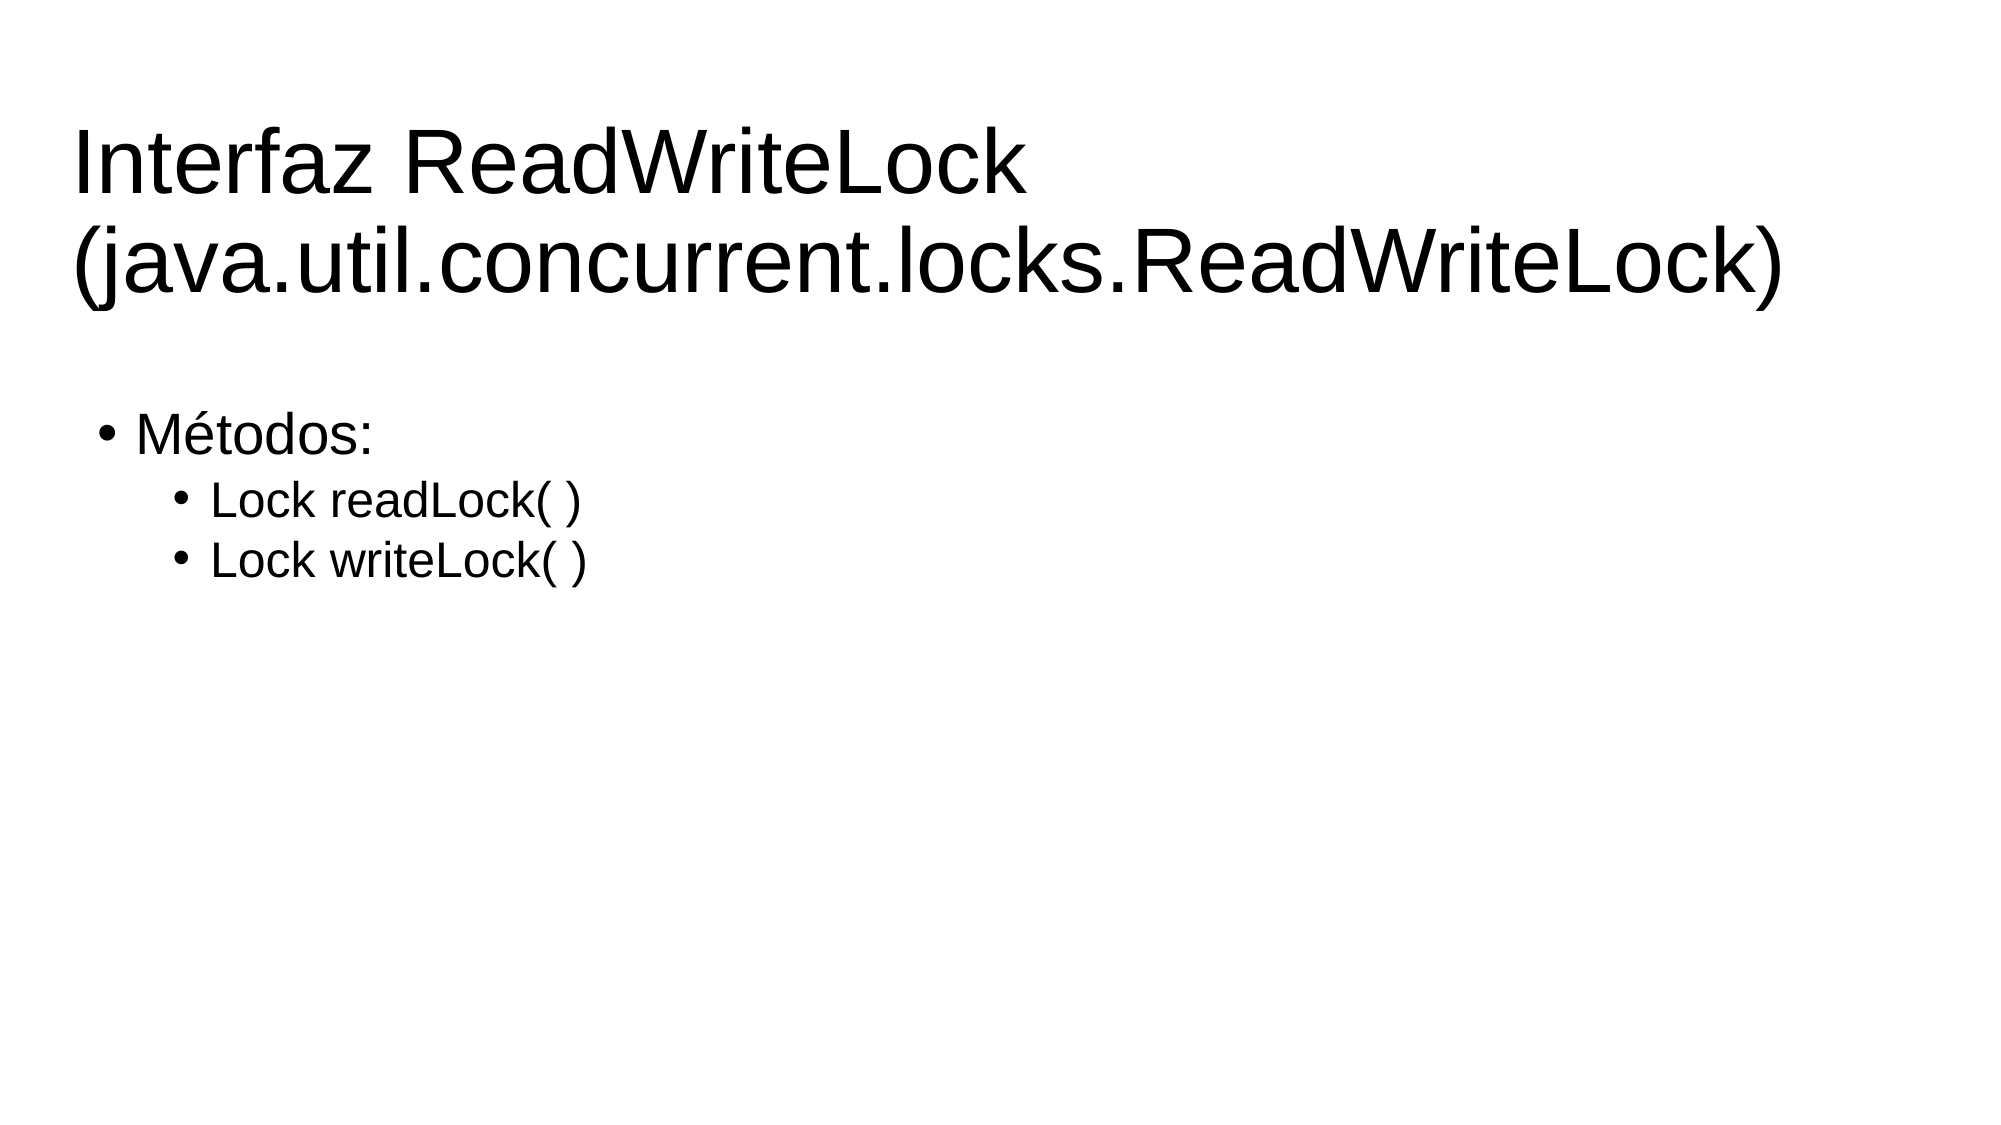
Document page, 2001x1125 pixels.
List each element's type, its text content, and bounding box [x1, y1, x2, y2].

text_box Interfaz ReadWriteLock (java.util.concurrent.locks.ReadWriteLock) [71, 119, 1872, 308]
text_box Métodos: Lock readLock( ) Lock writeLock( ) [97, 404, 1075, 593]
